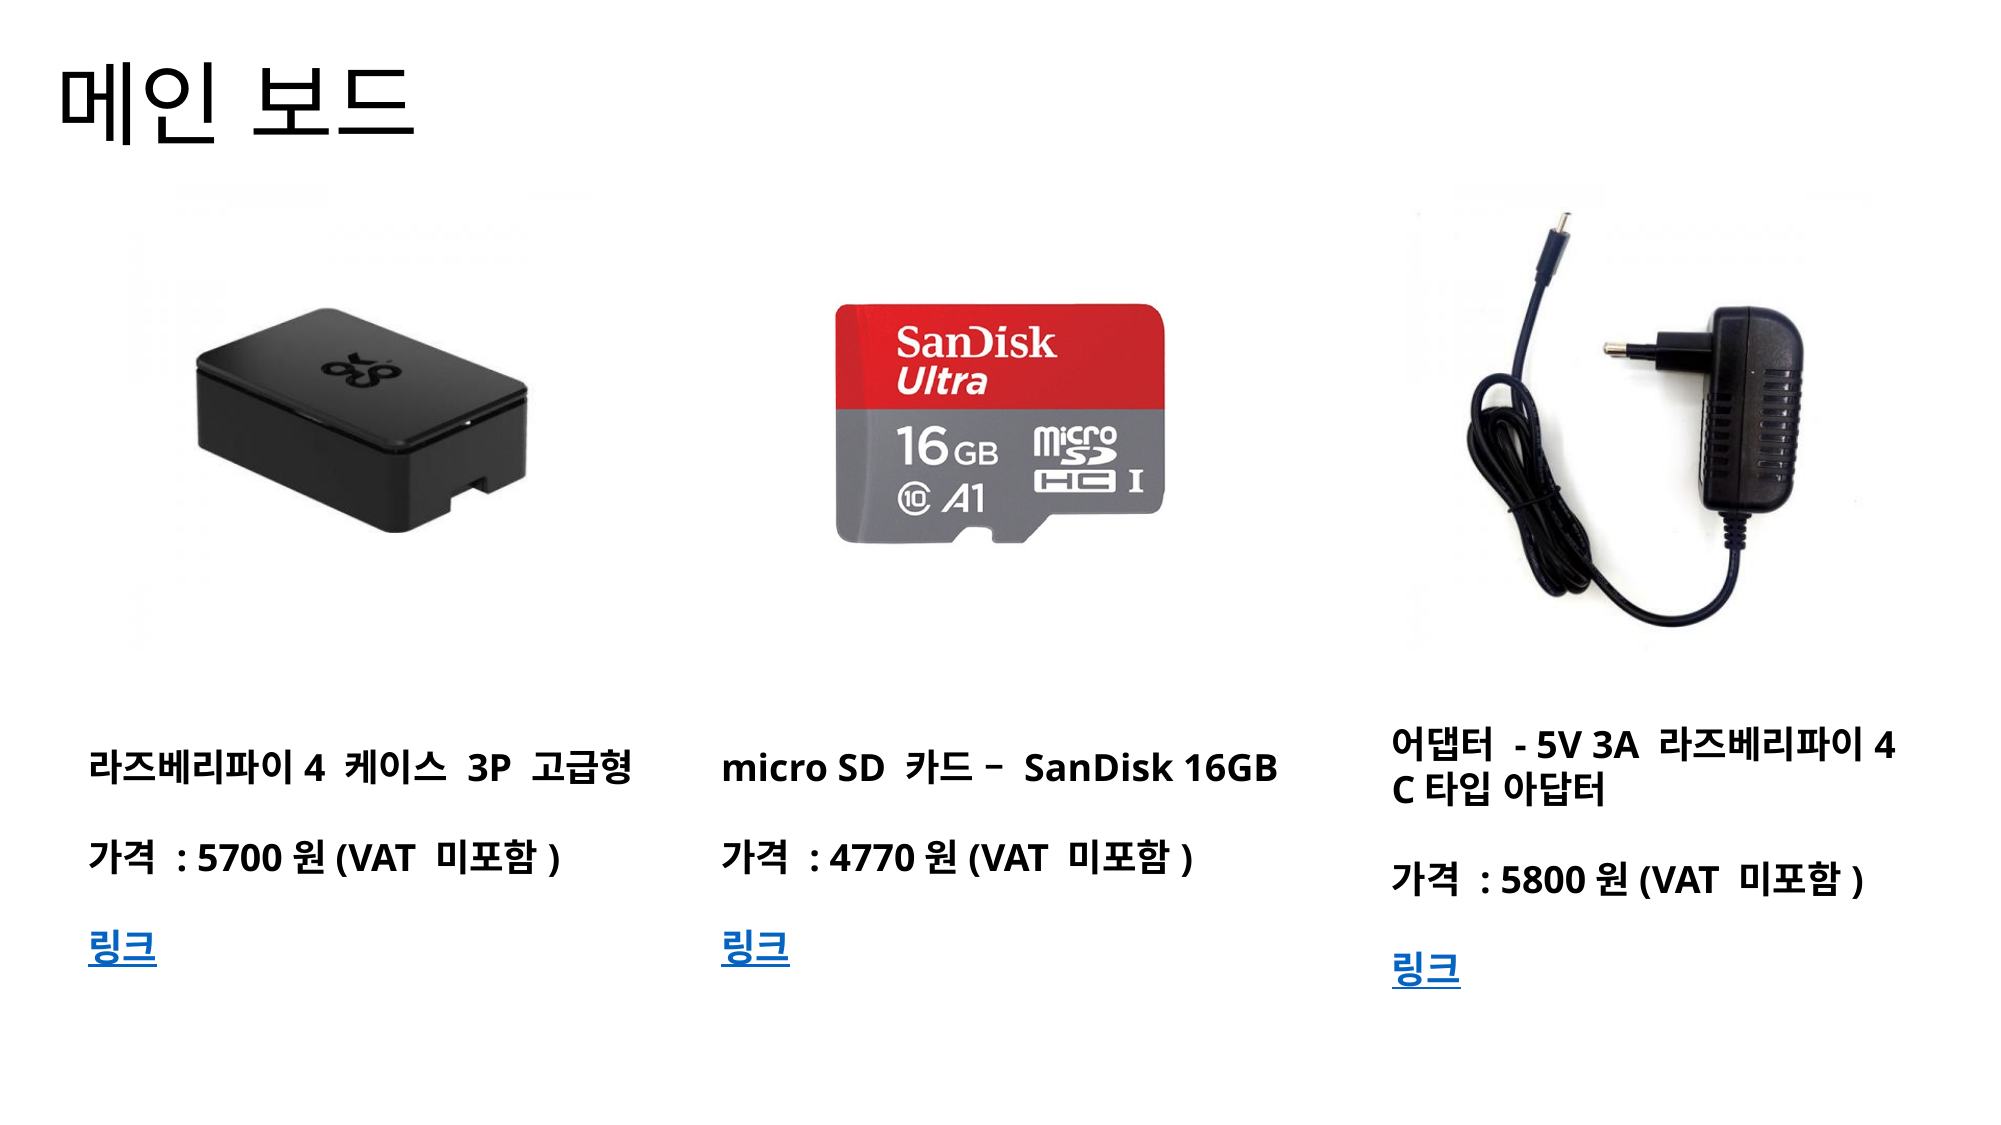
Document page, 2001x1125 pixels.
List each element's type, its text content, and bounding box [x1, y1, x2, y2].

text_box 라즈베리파이4 케이스 3P 고급형 가격 : 5700원(VAT 미포함) 링크 [73, 736, 650, 986]
picture [127, 182, 596, 652]
text_box micro SD 카드 – SanDisk 16GB 가격 : 4770원(VAT 미포함) 링크 [706, 736, 1294, 986]
picture [1404, 182, 1873, 652]
picture [793, 211, 1207, 624]
text_box 메인 보드 [55, 0, 1781, 218]
text_box 어댑터 - 5V 3A 라즈베리파이4 C타입 아답터 가격 : 5800원(VAT 미포함) 링크 [1376, 713, 1921, 1008]
